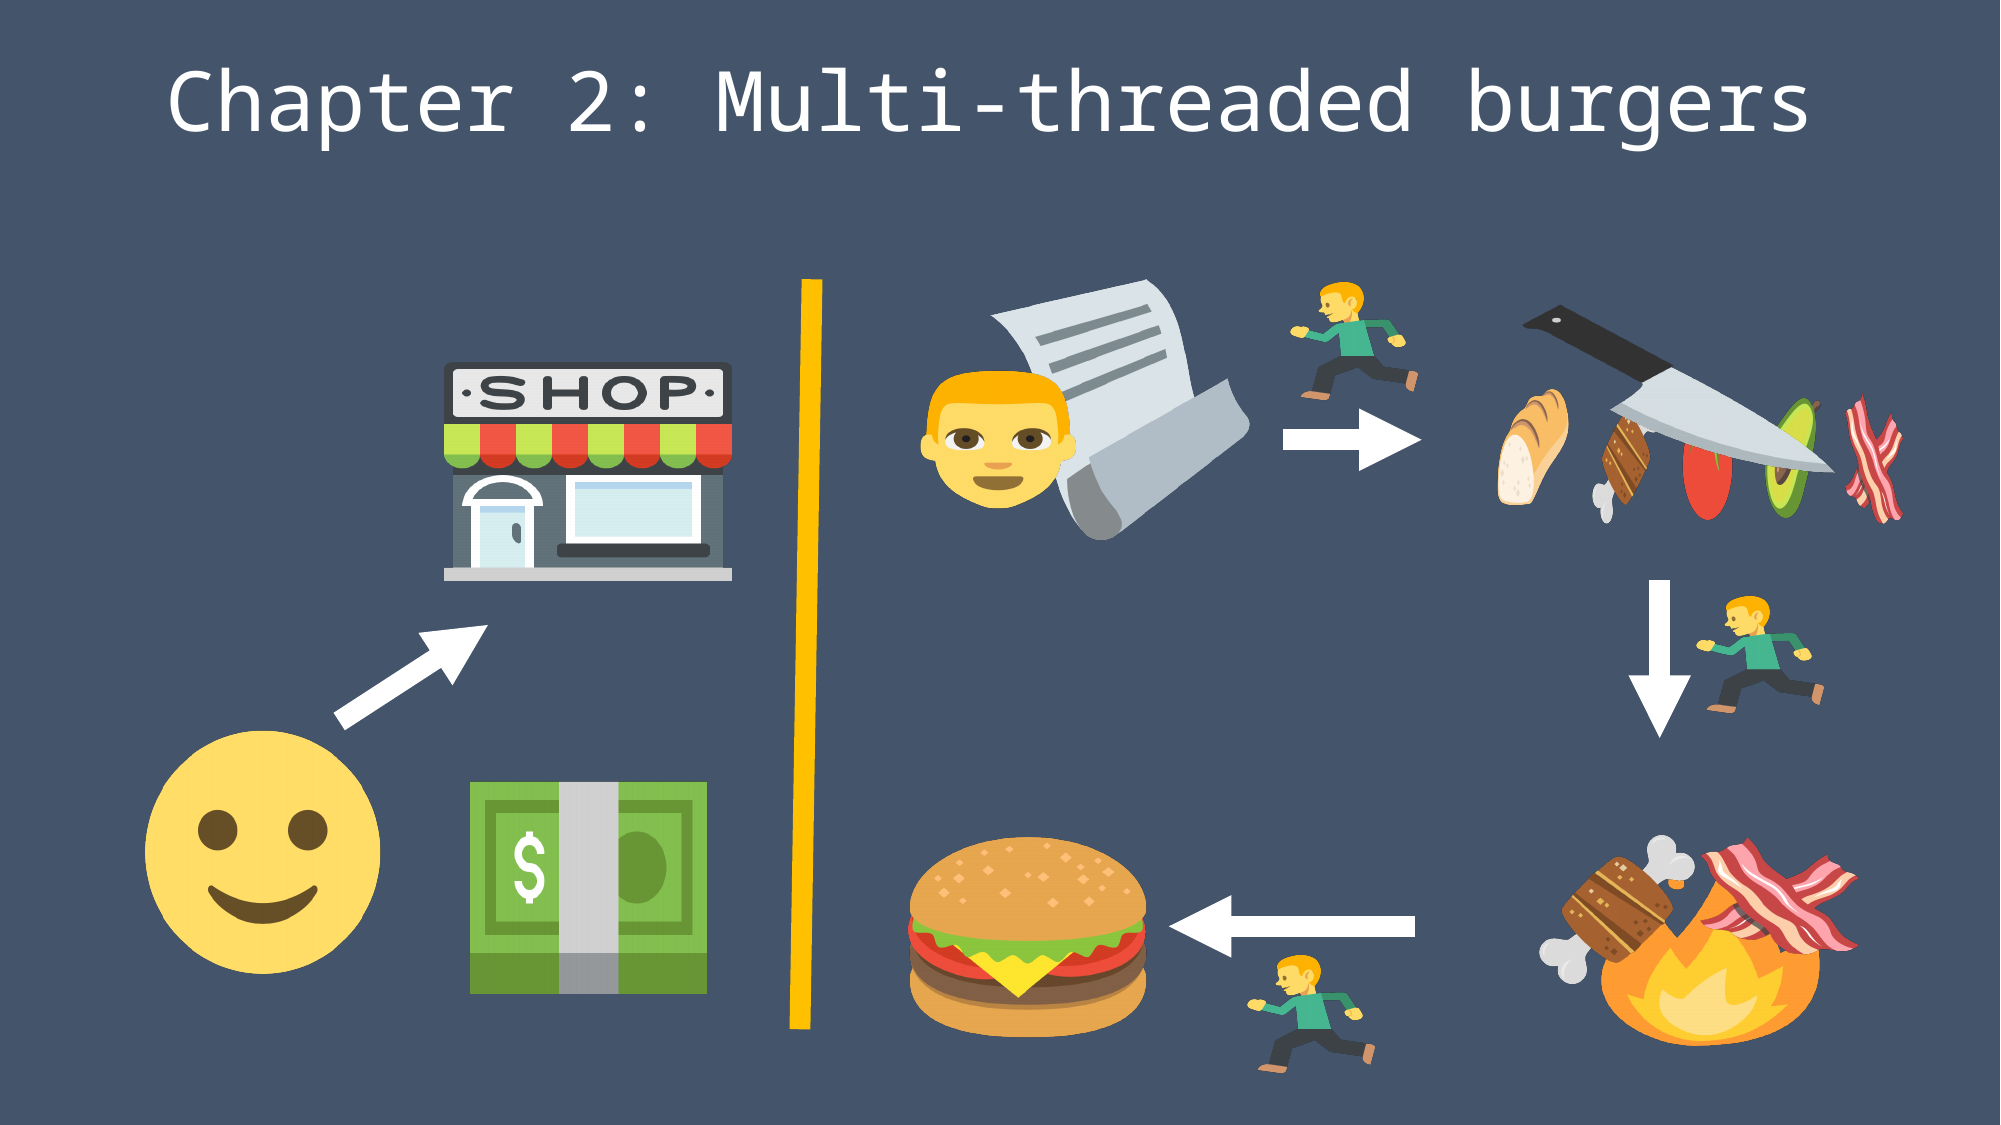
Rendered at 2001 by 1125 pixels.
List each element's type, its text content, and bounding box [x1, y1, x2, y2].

picture [900, 830, 1154, 1044]
picture [137, 722, 388, 982]
picture [1675, 592, 1845, 717]
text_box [799, 279, 812, 1030]
picture [1269, 278, 1439, 404]
picture [1226, 951, 1396, 1077]
picture [1534, 830, 1864, 1052]
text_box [339, 624, 488, 722]
picture [444, 362, 732, 581]
picture [1512, 299, 1845, 478]
picture [470, 743, 707, 1032]
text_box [1495, 366, 1905, 528]
text_box Chapter 2: Multi-threaded burgers [150, 41, 1831, 156]
picture [909, 279, 1250, 540]
